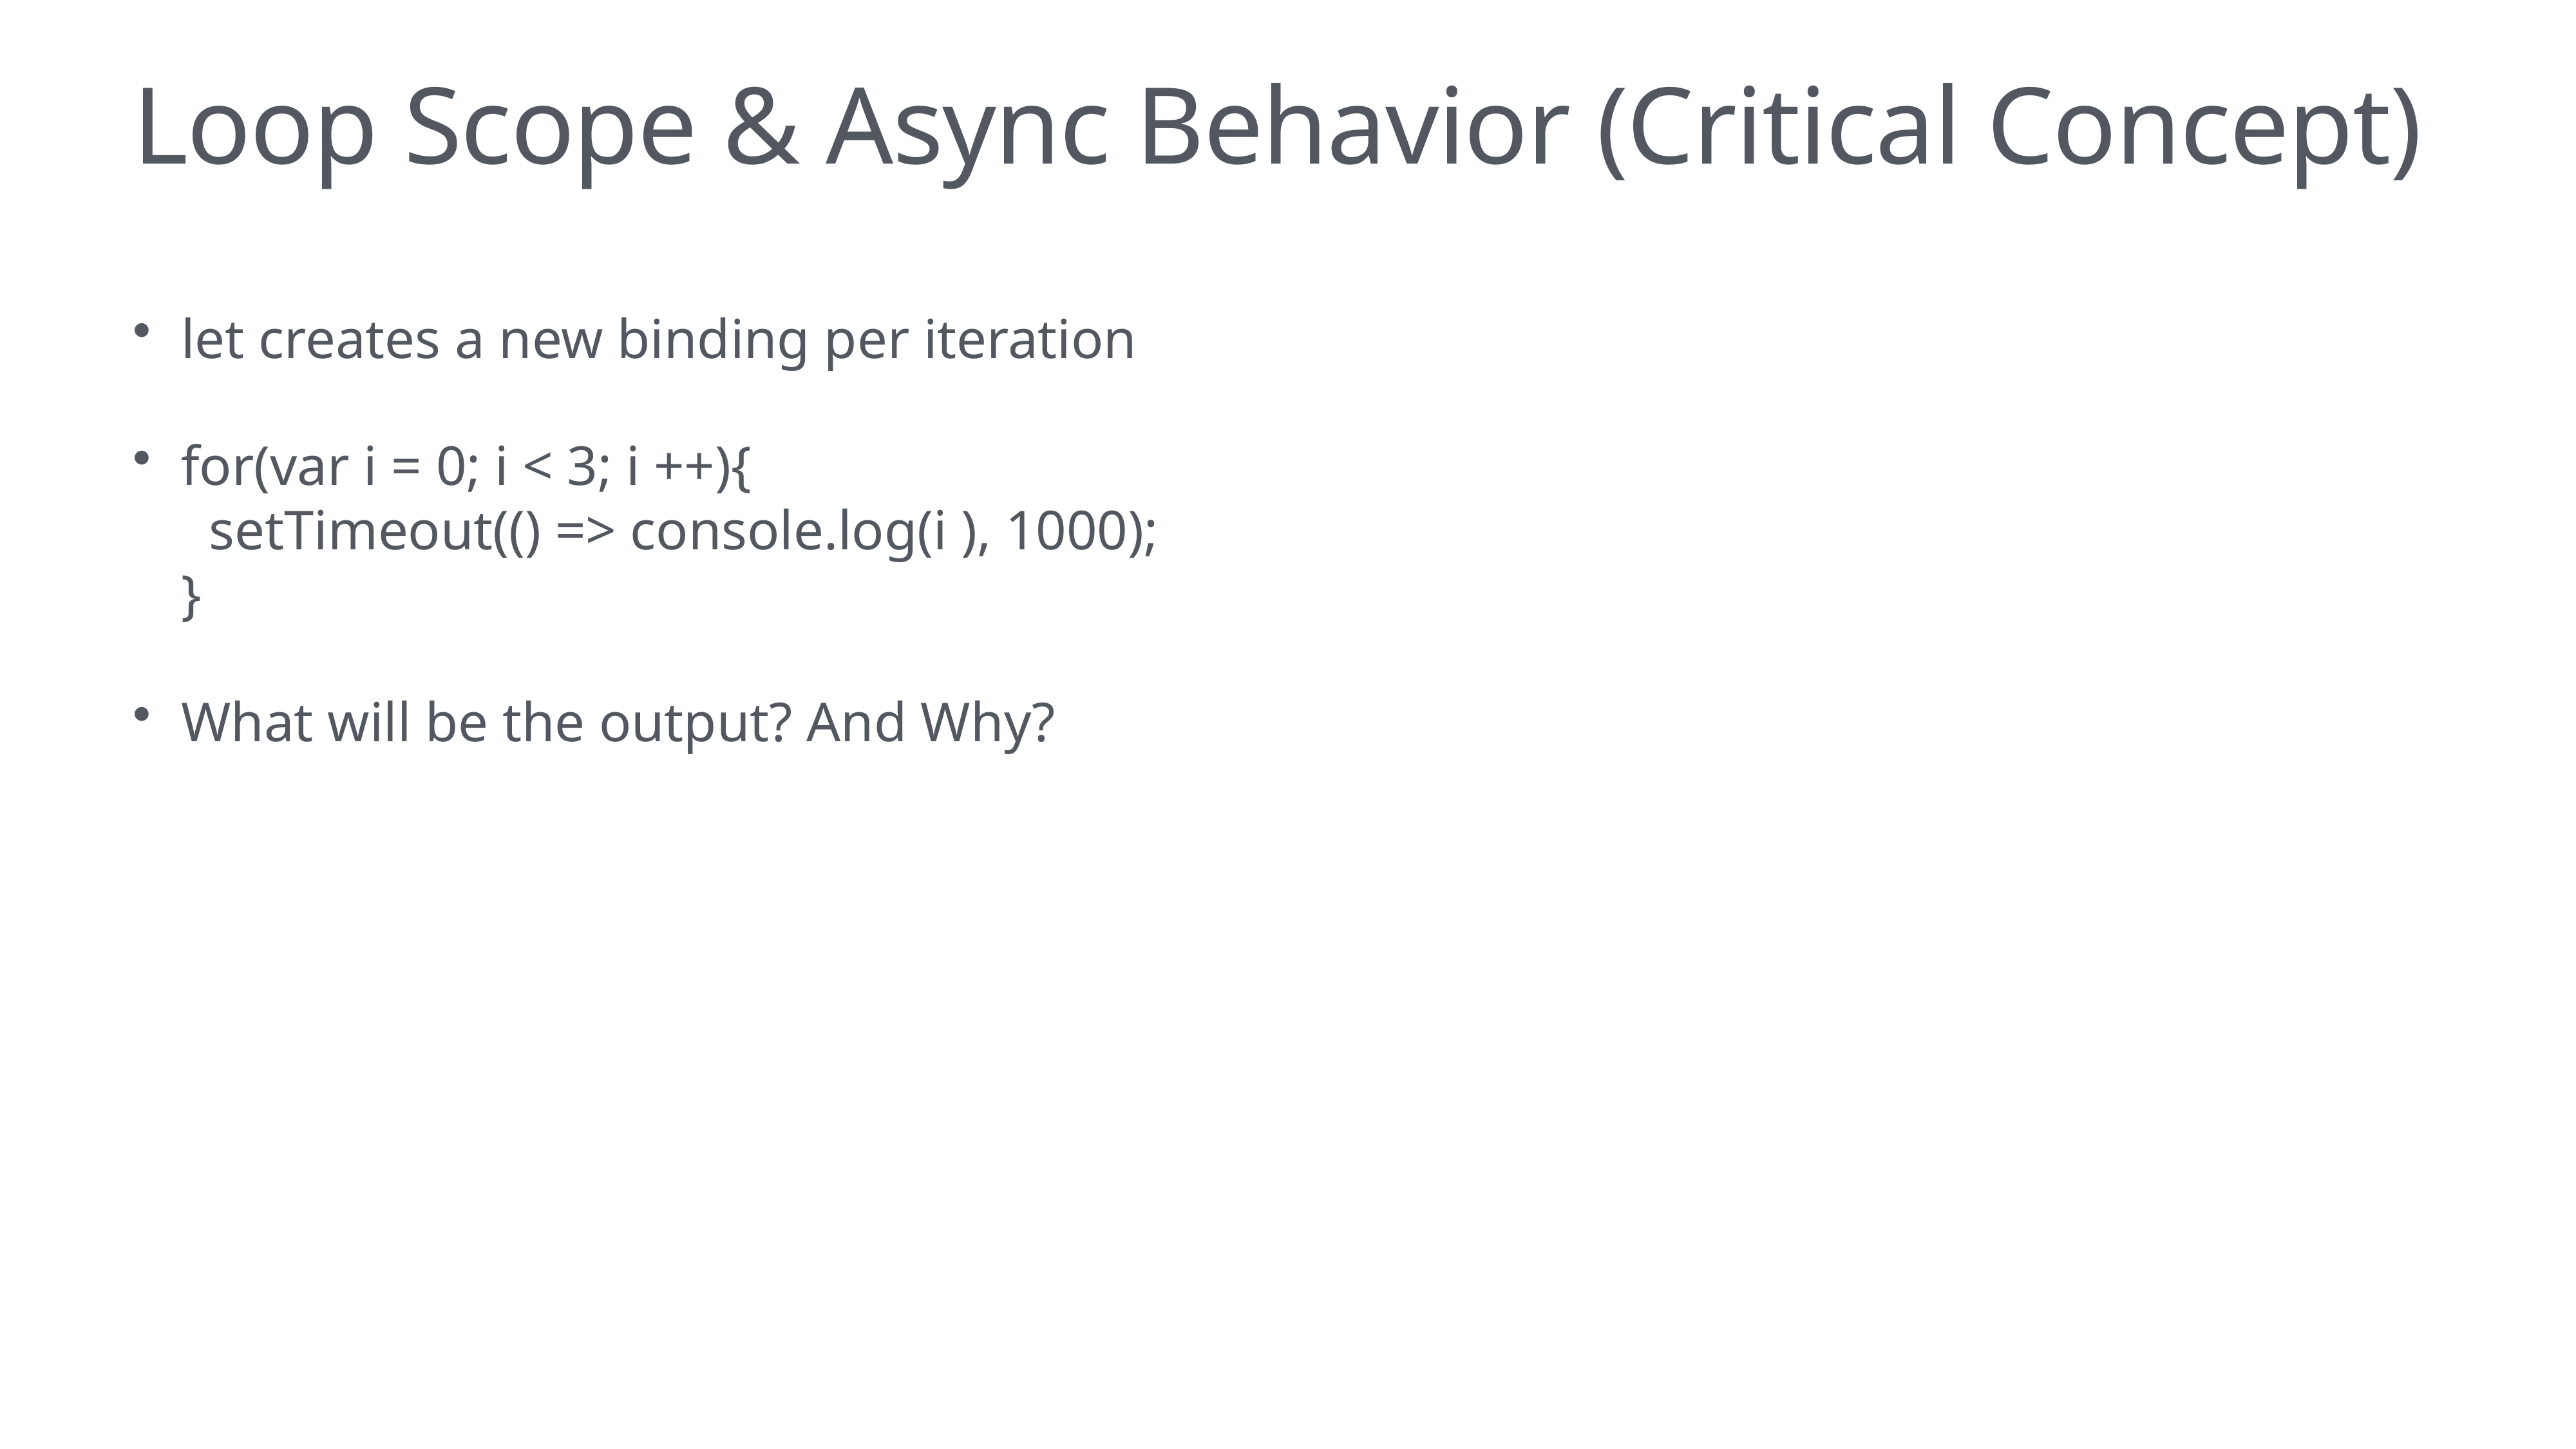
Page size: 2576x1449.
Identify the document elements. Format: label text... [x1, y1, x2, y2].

title Loop Scope & Async Behavior (Critical Concept) [127, 66, 2449, 246]
list let creates a new binding per iteration for(var i = 0; i < 3; i ++){ setTimeout(() => console.log(i ), 1000); } What will be the output? And Why? [127, 298, 2449, 1321]
